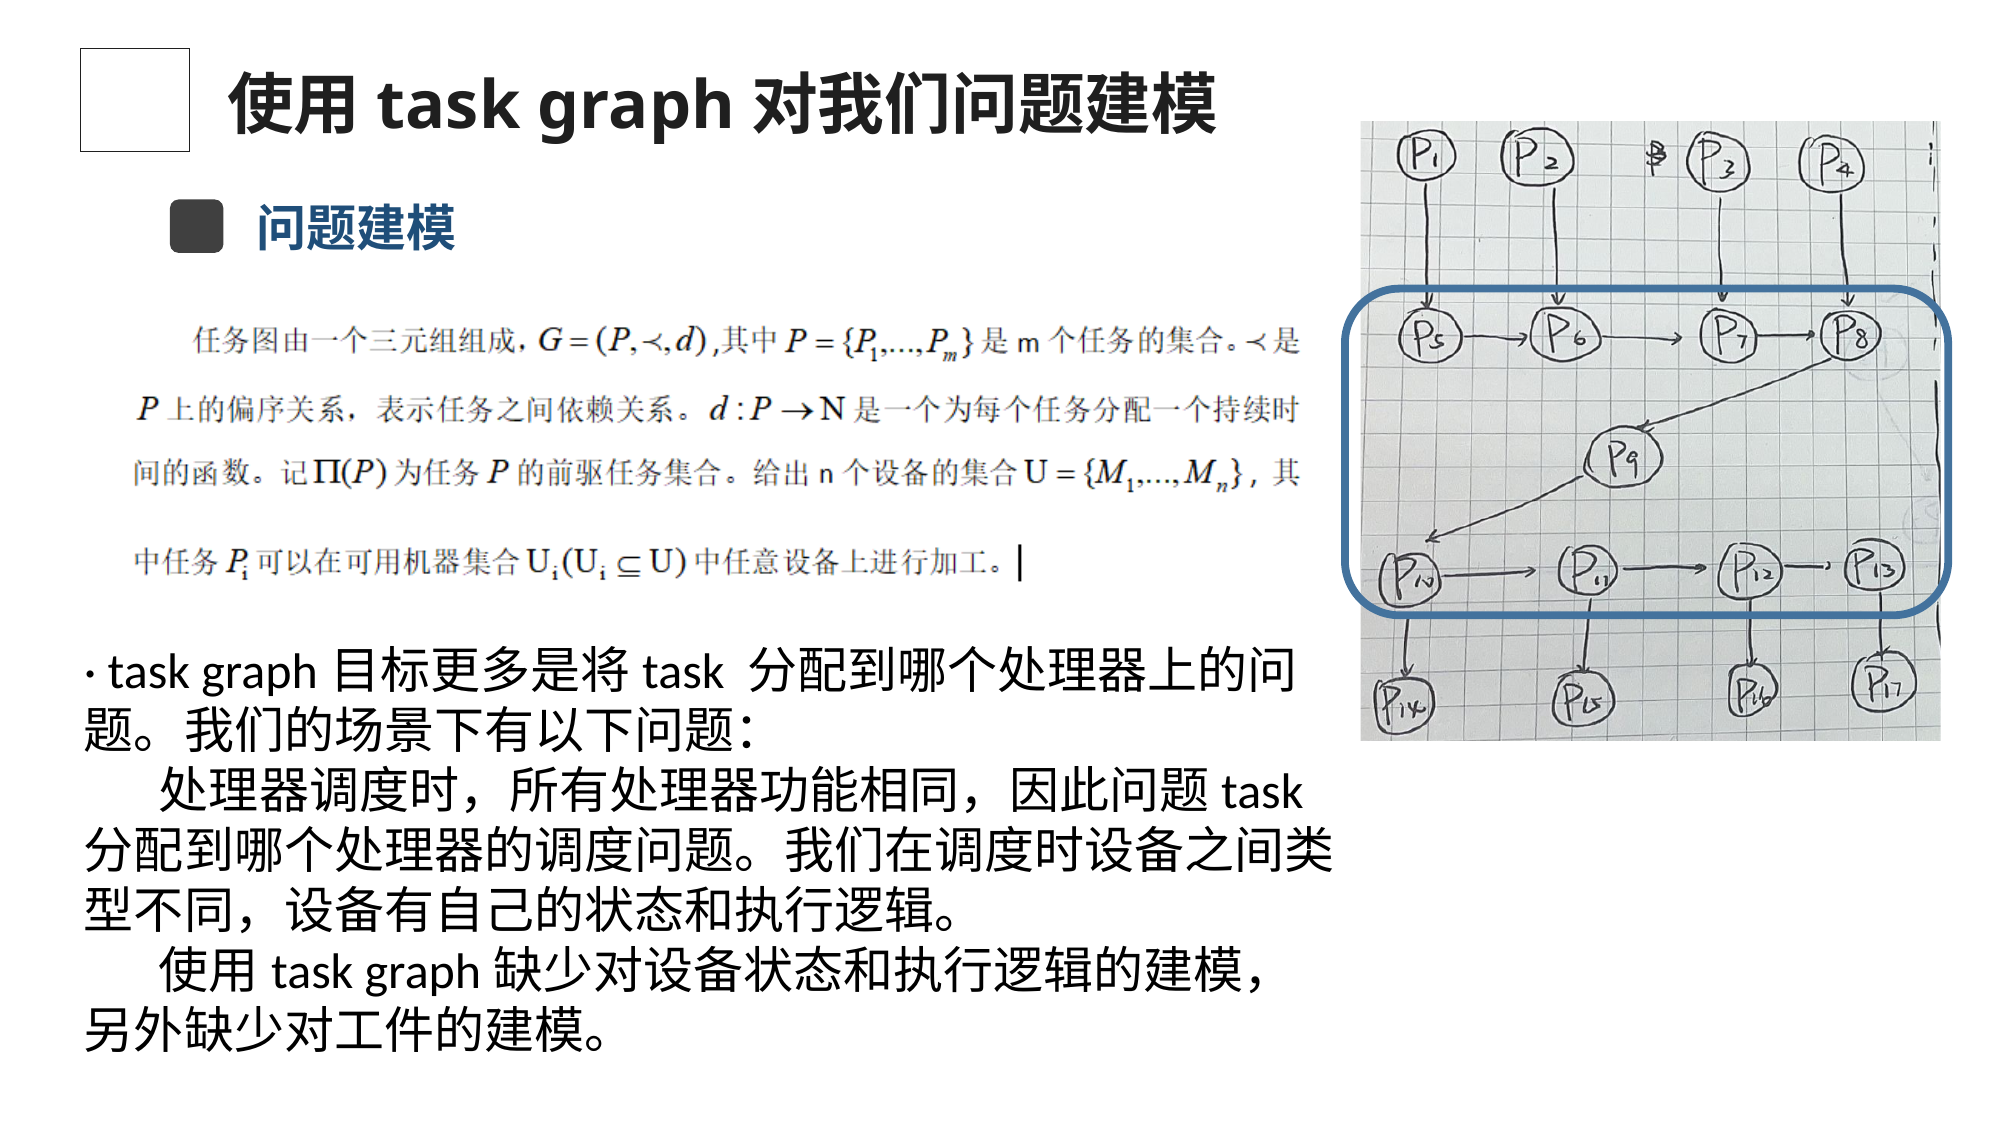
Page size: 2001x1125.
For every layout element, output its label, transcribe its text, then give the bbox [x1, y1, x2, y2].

text_box 问题建模 [236, 185, 1344, 266]
picture [80, 300, 1344, 597]
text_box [1344, 121, 1949, 741]
text_box 使用task graph对我们问题建模 [207, 43, 1486, 152]
text_box [169, 199, 224, 253]
text_box [80, 48, 190, 152]
text_box · task graph目标更多是将task 分配到哪个处理器上的问题。我们的场景下有以下问题： 处理器调度时，所有处理器功能相同，因此问题task分配到哪个处理器的调度问题。我们在调度时设备之间类型不同，设备有自己的状态和执行逻辑。 使用task graph缺少对设备状态和执行逻辑的建模，另外缺少对工件的建模。 [69, 631, 1349, 1066]
